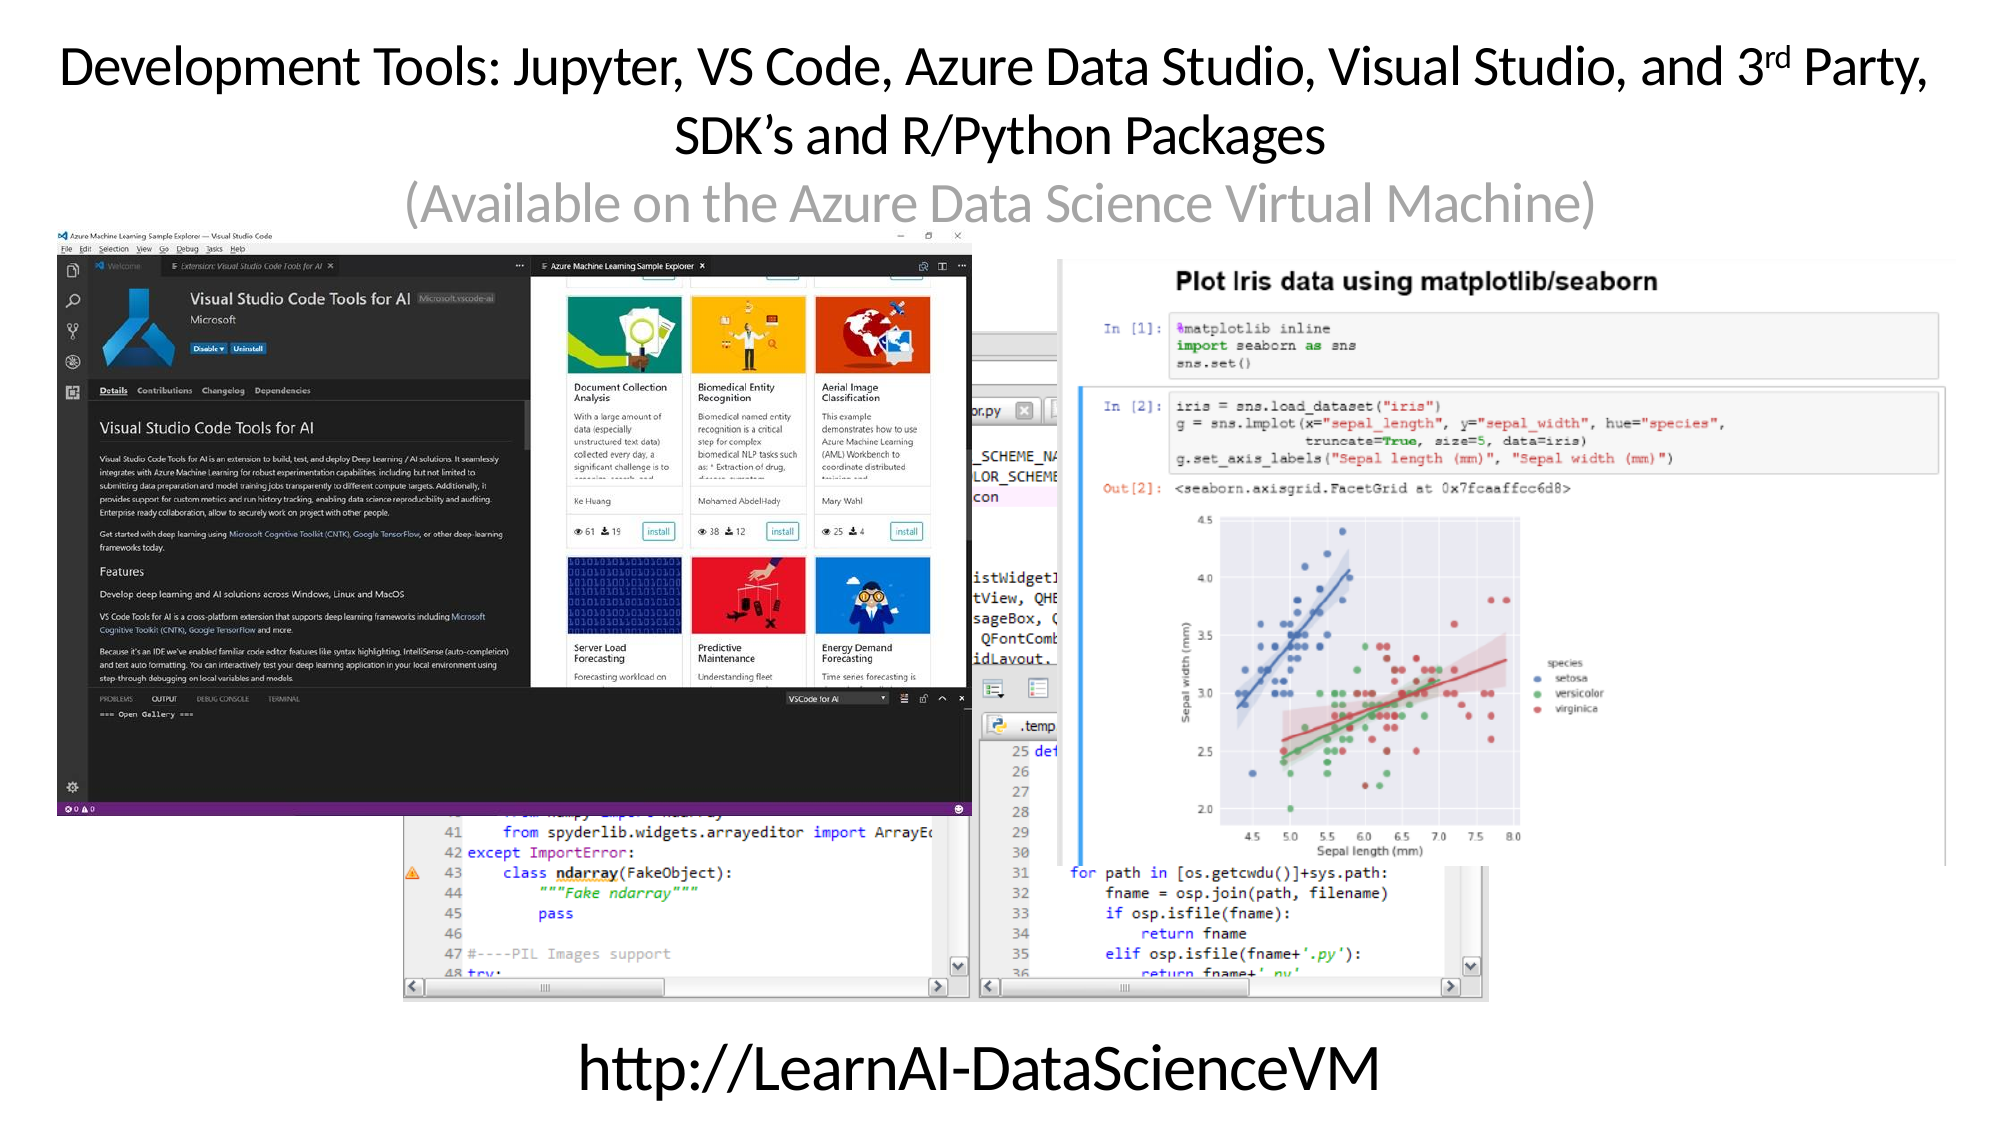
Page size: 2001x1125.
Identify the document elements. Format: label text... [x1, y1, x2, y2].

text_box Development Tools: Jupyter, VS Code, Azure Data Studio, Visual Studio, and 3rd Party, SDK’s and R/Python Packages (Available on the Azure Data Science Virtual Machine) [36, 28, 1965, 235]
picture [57, 229, 1956, 1002]
text_box http://LearnAI-DataScienceVM [562, 1016, 1398, 1111]
